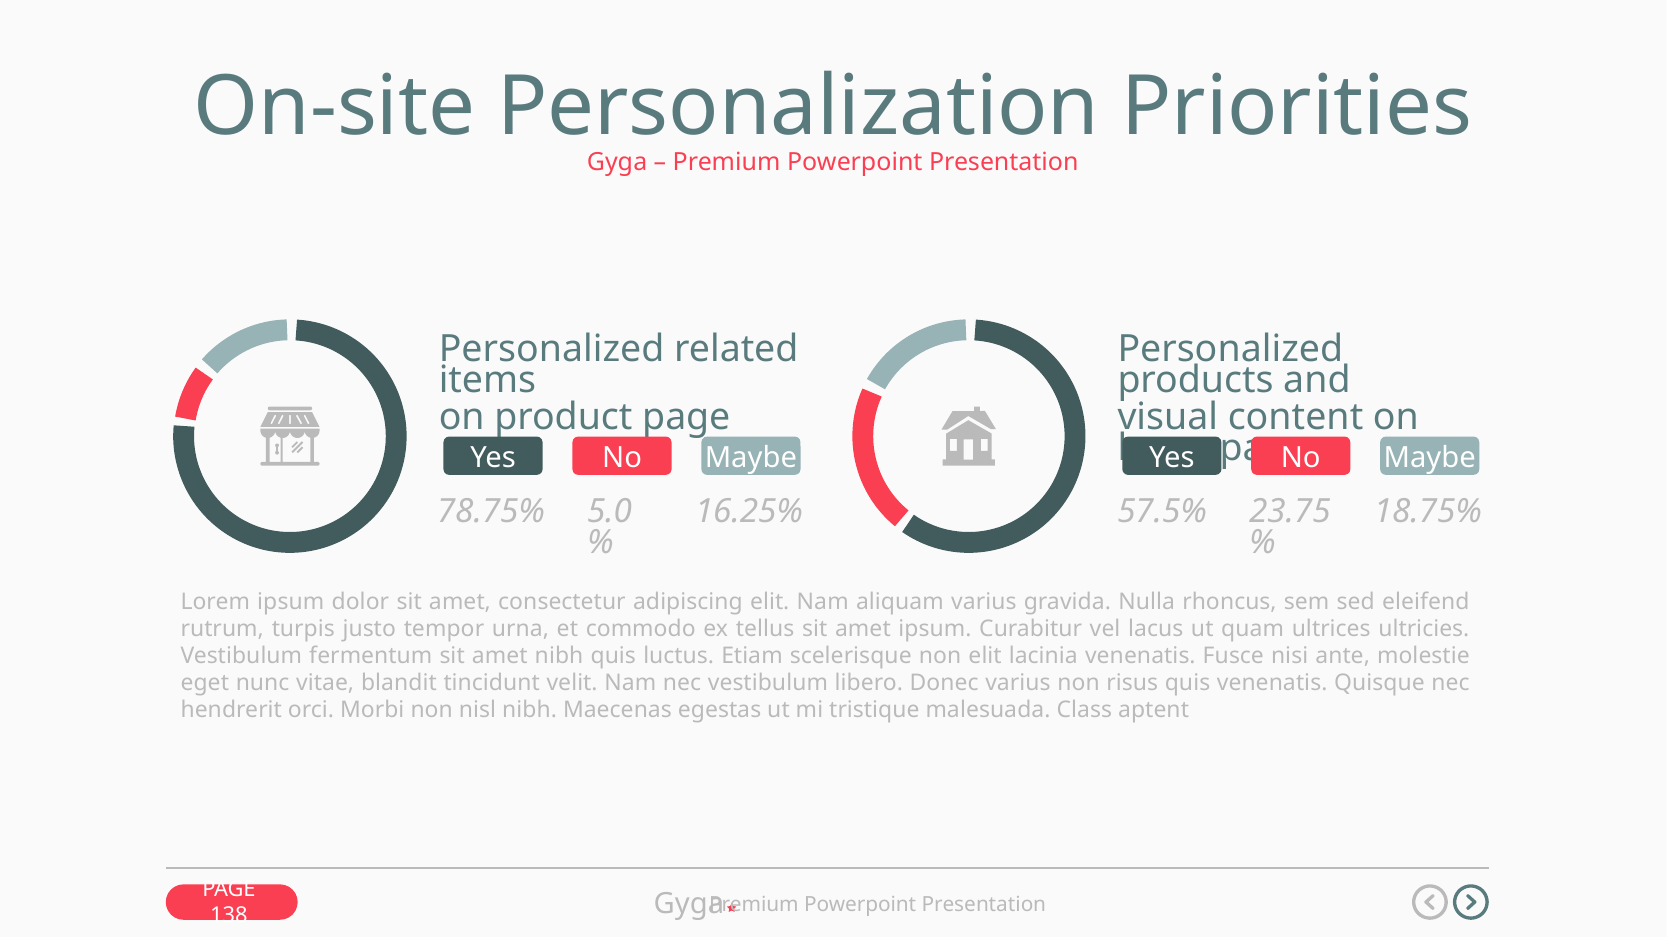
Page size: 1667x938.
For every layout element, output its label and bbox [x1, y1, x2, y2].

text_box [165, 579, 1487, 730]
text_box [572, 490, 672, 568]
text_box [422, 490, 560, 537]
text_box [182, 329, 397, 544]
text_box [1234, 490, 1497, 568]
text_box [680, 490, 818, 537]
list [0, 43, 1667, 185]
text_box [862, 329, 1076, 544]
text_box [423, 329, 835, 475]
text_box [1102, 490, 1222, 537]
text_box [1102, 329, 1514, 476]
